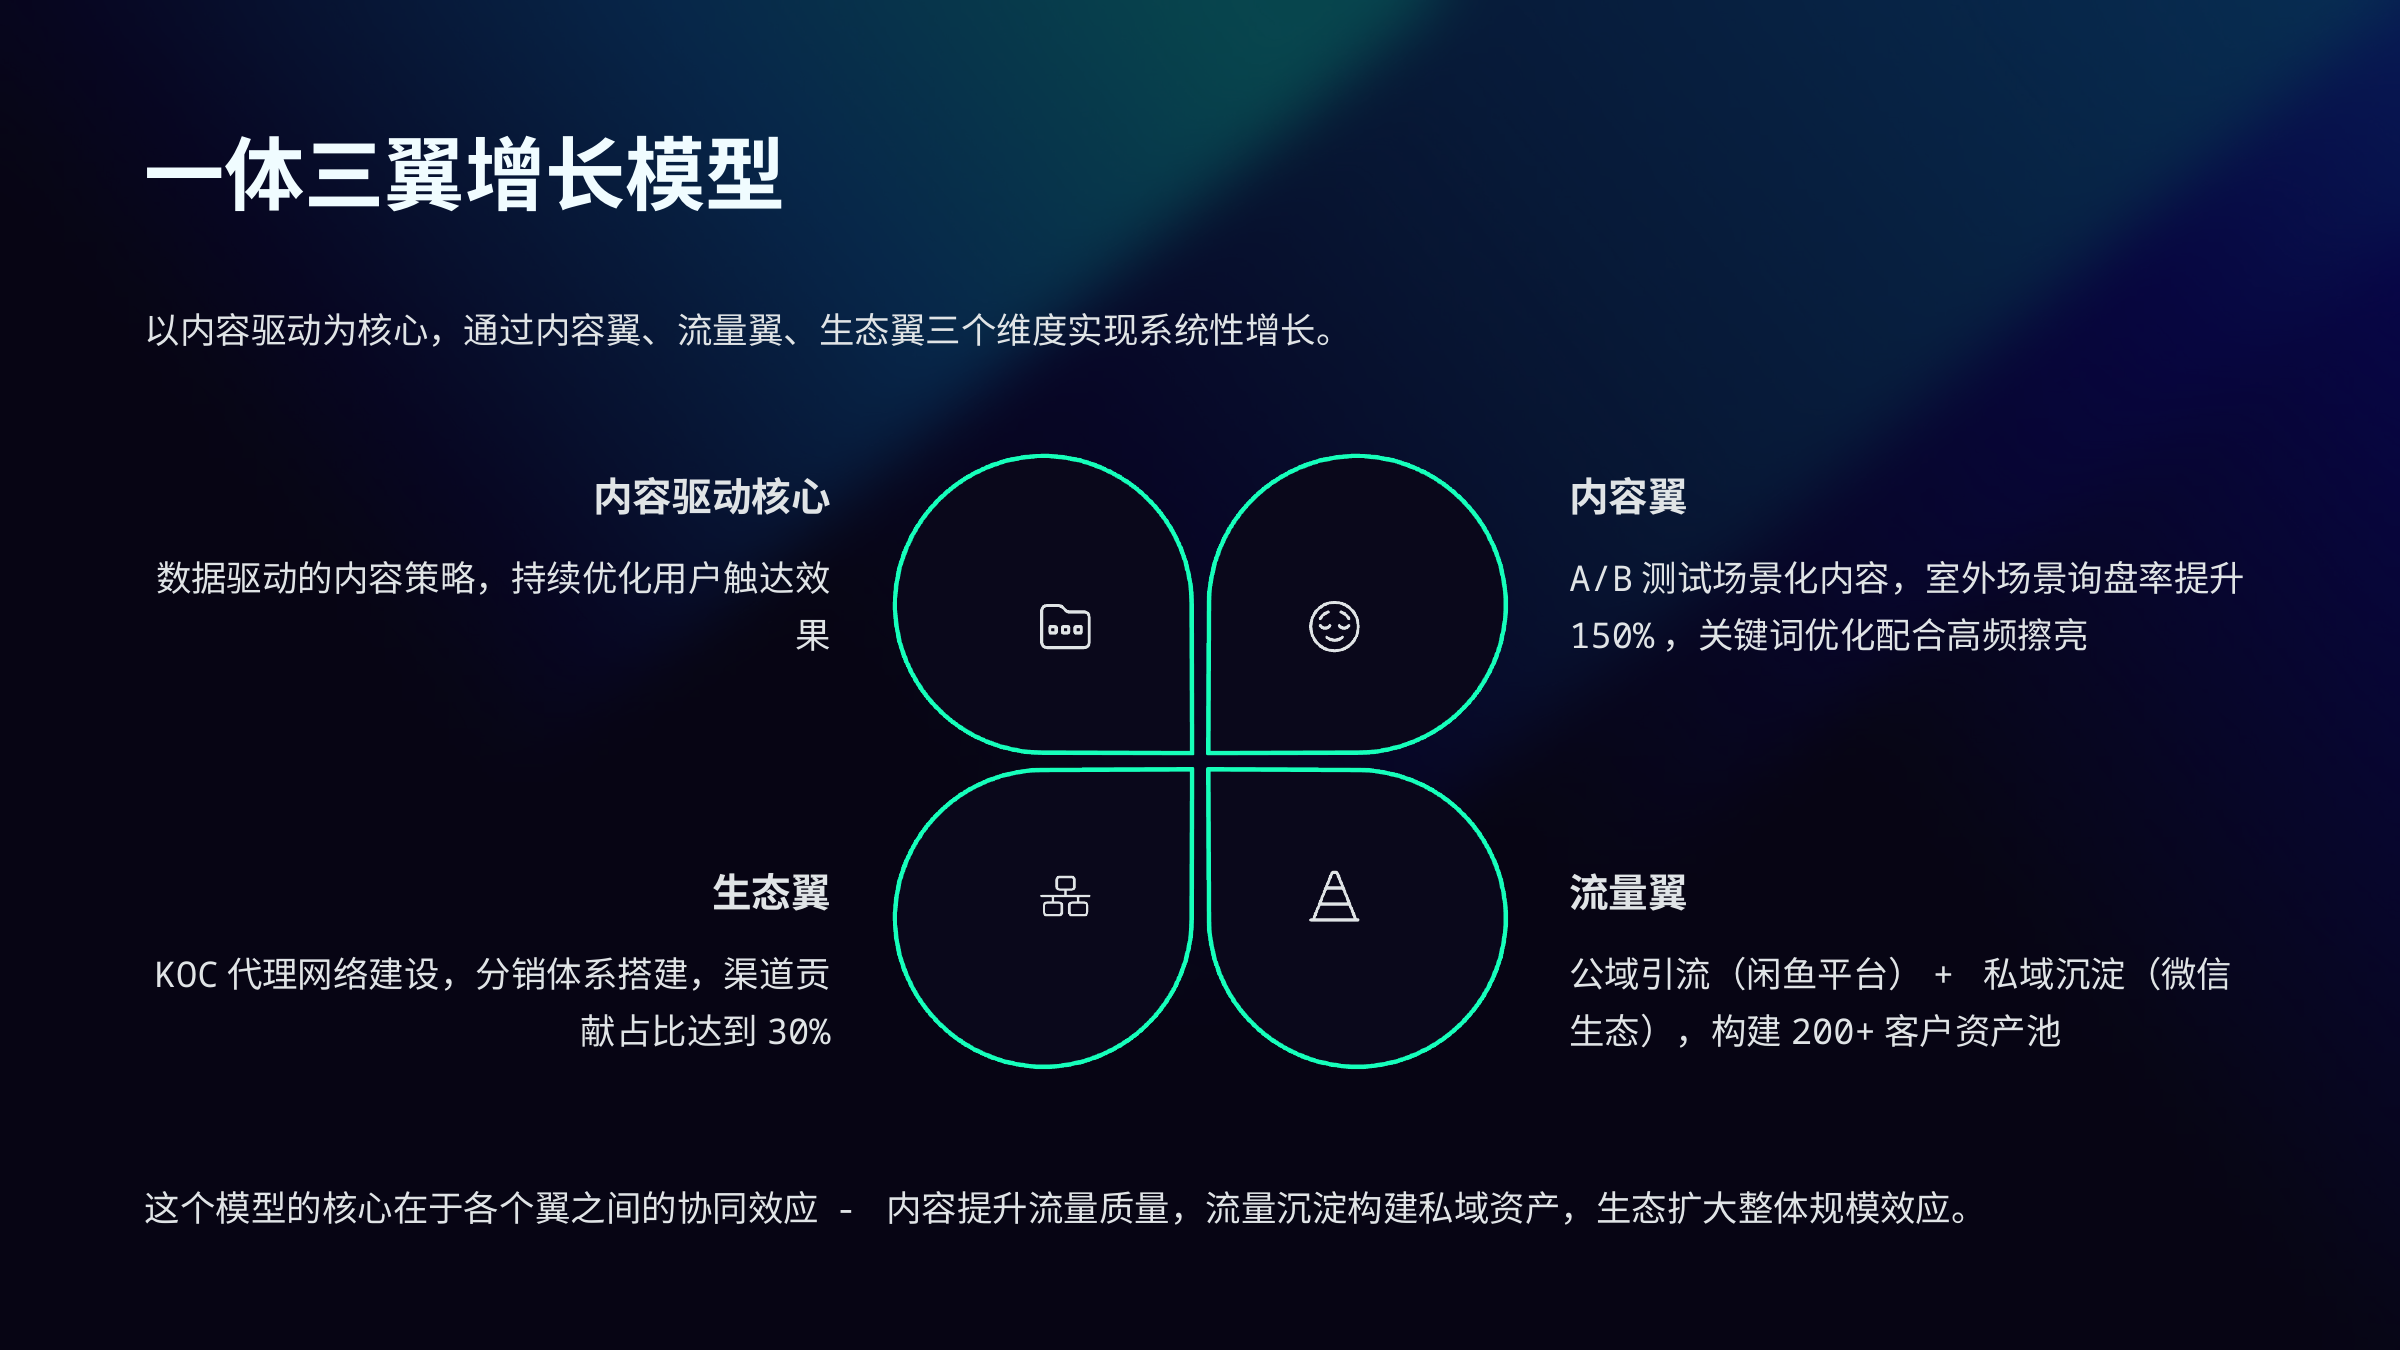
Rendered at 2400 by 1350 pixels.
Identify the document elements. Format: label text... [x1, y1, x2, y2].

text_box 公域引流（闲鱼平台）+ 私域沉淀（微信生态），构建200+客户资产池 [1570, 937, 2256, 1054]
text_box 一体三翼增长模型 [144, 120, 948, 222]
text_box 生态翼 [429, 865, 830, 916]
text_box 内容翼 [1570, 469, 1971, 520]
text_box 内容驱动核心 [429, 469, 830, 520]
text_box KOC代理网络建设，分销体系搭建，渠道贡献占比达到30% [144, 937, 830, 1054]
text_box 数据驱动的内容策略，持续优化用户触达效果 [144, 541, 830, 657]
text_box 以内容驱动为核心，通过内容翼、流量翼、生态翼三个维度实现系统性增长。 [144, 293, 2256, 352]
picture [830, 391, 1570, 1131]
text_box A/B测试场景化内容，室外场景询盘率提升150%，关键词优化配合高频擦亮 [1570, 541, 2256, 657]
text_box 流量翼 [1570, 865, 1971, 916]
text_box 这个模型的核心在于各个翼之间的协同效应 - 内容提升流量质量，流量沉淀构建私域资产，生态扩大整体规模效应。 [144, 1171, 2256, 1230]
